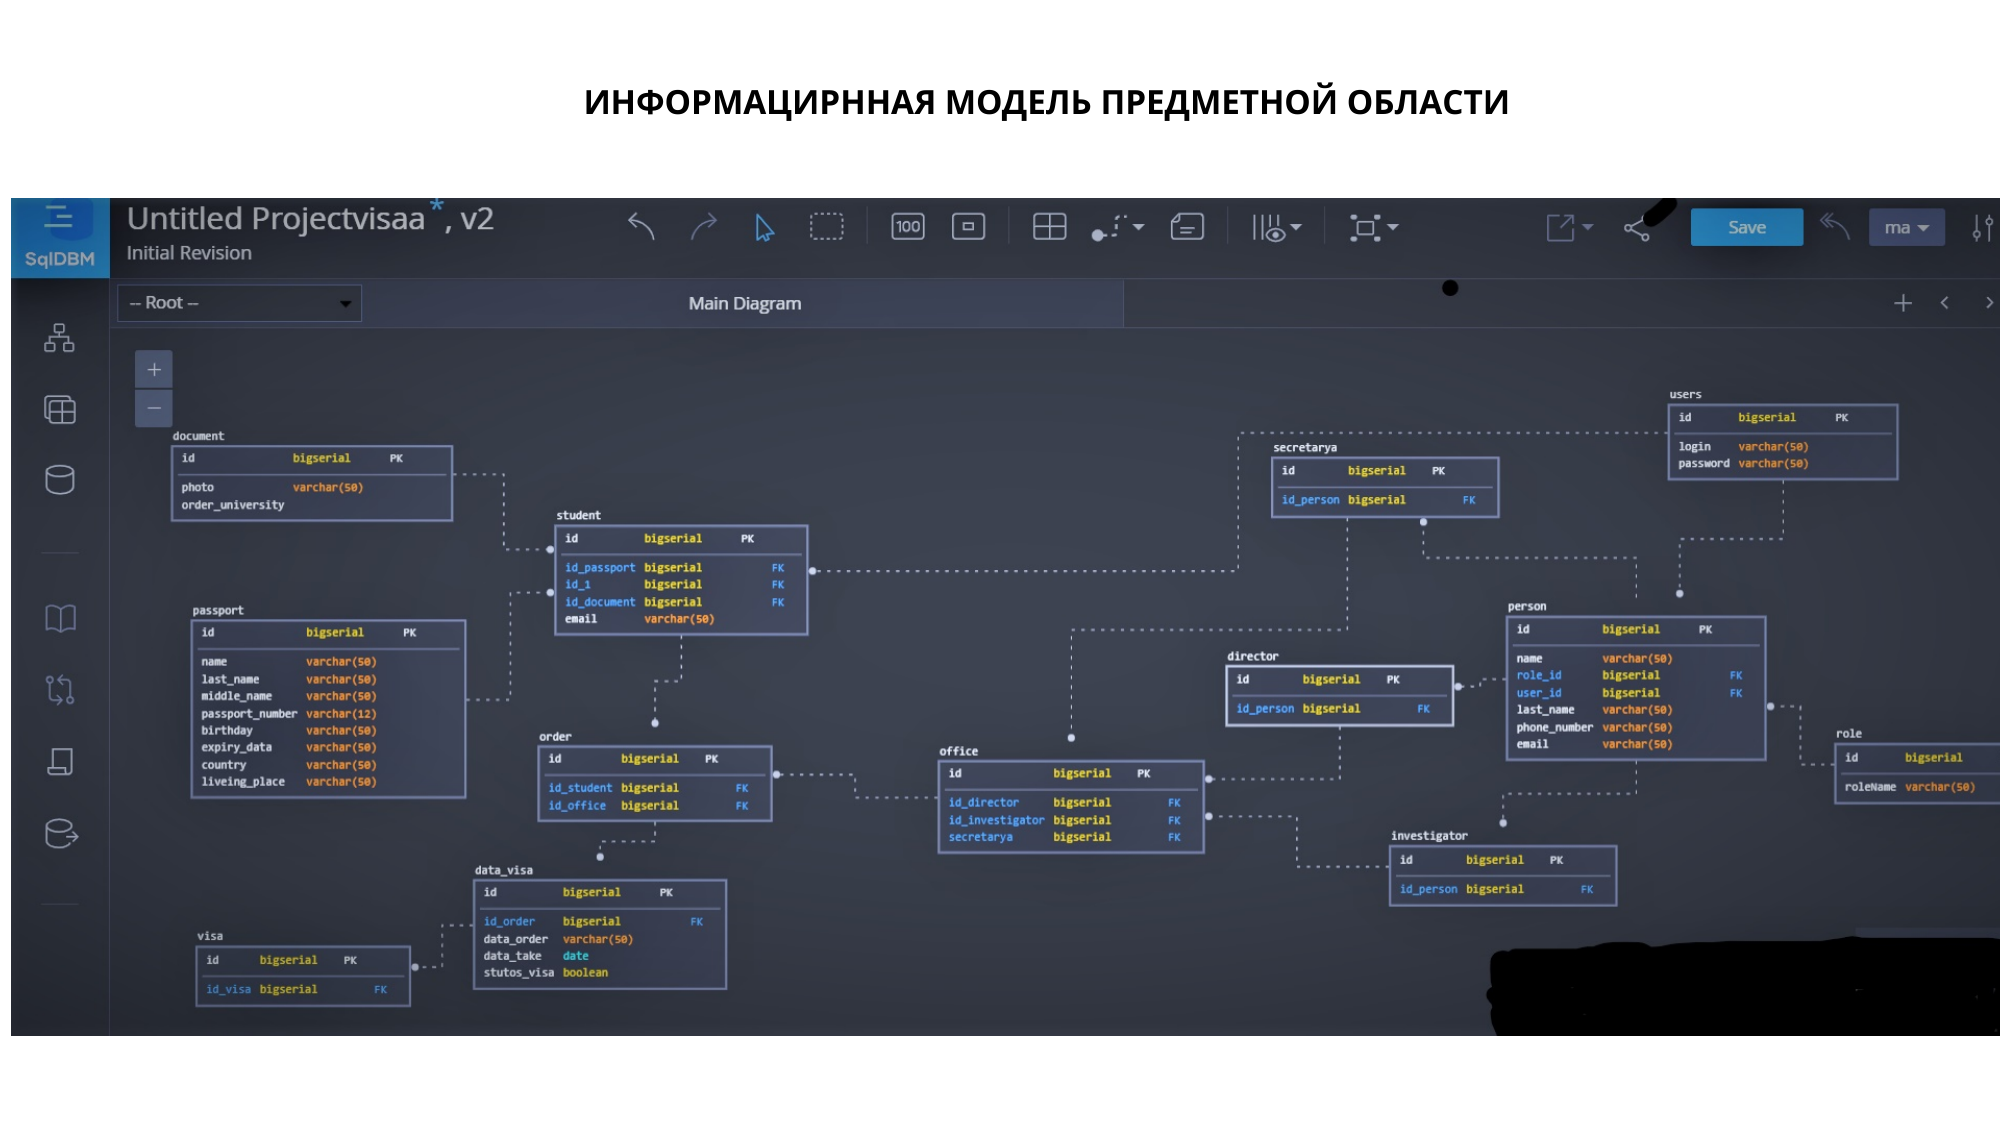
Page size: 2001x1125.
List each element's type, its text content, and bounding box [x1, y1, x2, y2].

picture [11, 198, 2000, 1036]
title ИНФОРМАЦИРННАЯ МОДЕЛЬ ПРЕДМЕТНОЙ ОБЛАСТИ [408, 44, 1687, 164]
